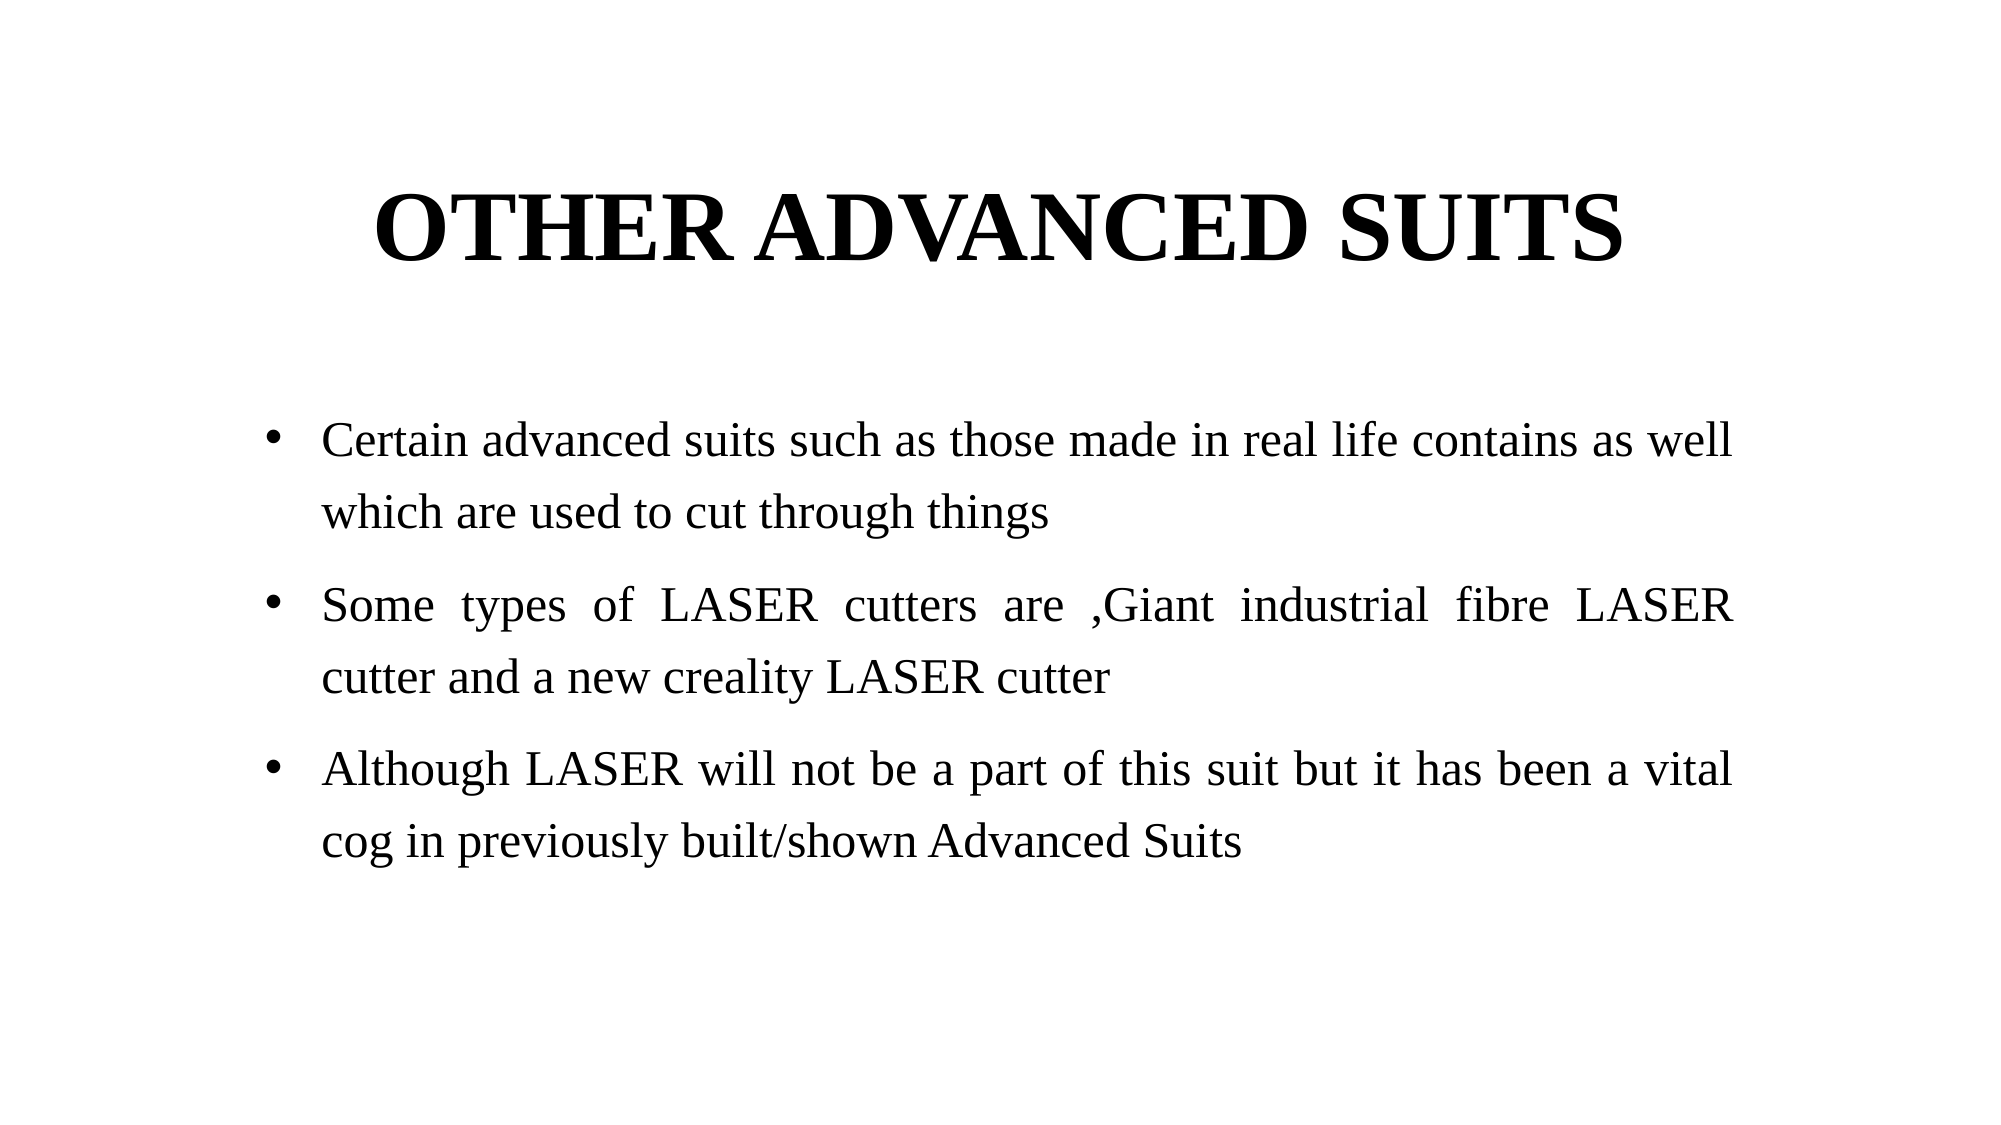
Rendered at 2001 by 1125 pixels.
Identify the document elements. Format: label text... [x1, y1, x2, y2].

subtitle Certain advanced suits such as those made in real life contains as well which are used to cut through things Some types of LASER cutters are ,Giant industrial fibre LASER cutter and a new creality LASER cutter Although LASER will not be a part of this suit but it has been a vital cog in previously built/shown Advanced Suits [249, 386, 1750, 999]
title Other Advanced Suits [249, 126, 1750, 290]
